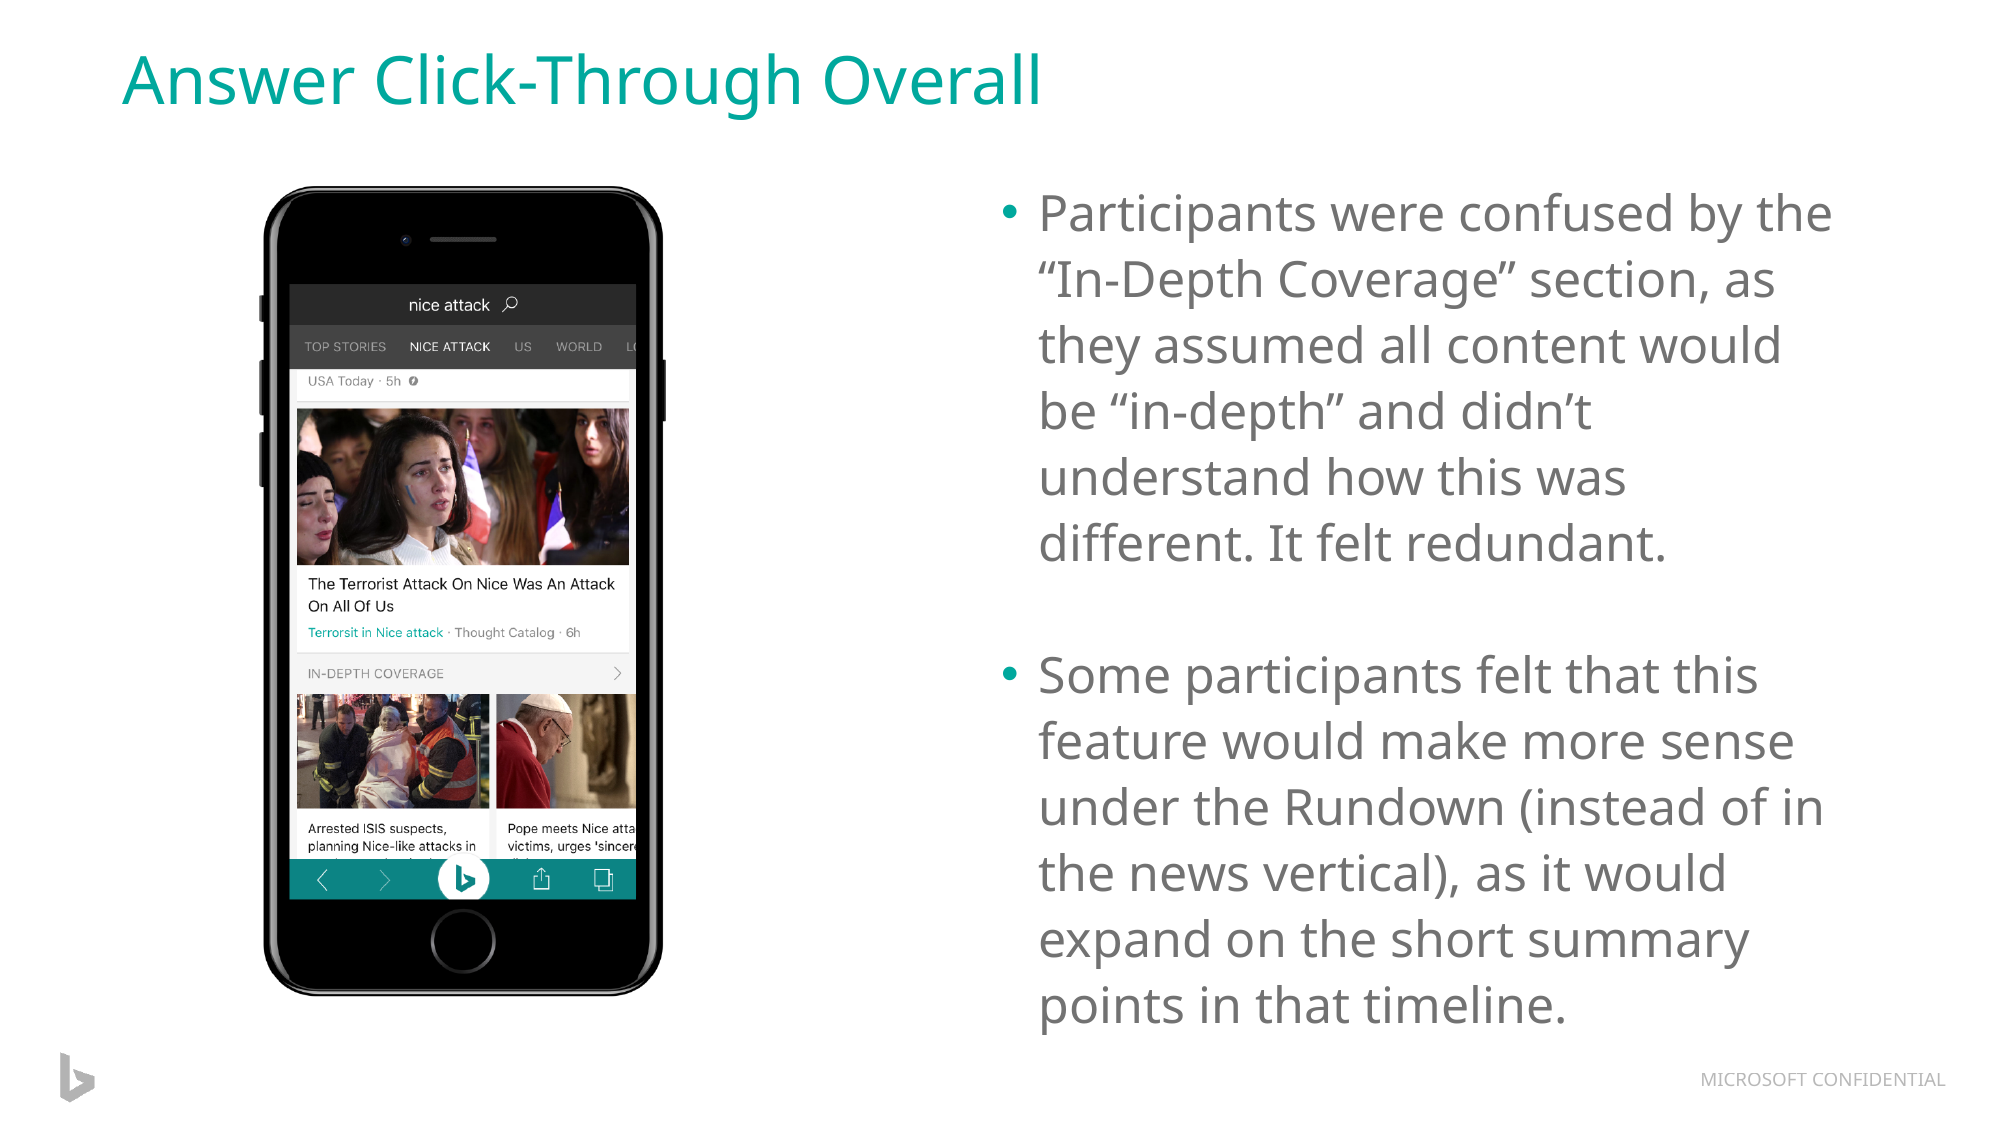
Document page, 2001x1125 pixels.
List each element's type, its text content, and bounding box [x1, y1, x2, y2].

picture [259, 184, 666, 997]
title Answer Click-Through Overall [122, 36, 1848, 130]
list Participants were confused by the “In-Depth Coverage” section, as they assumed all content would be “in-depth” and didn’t understand how this was different. It felt redundant. Some participants felt that this feature would make more sense under the Rundown (instead of in the news vertical), as it would expand on the short summary points in that timeline. [1000, 168, 1848, 1032]
